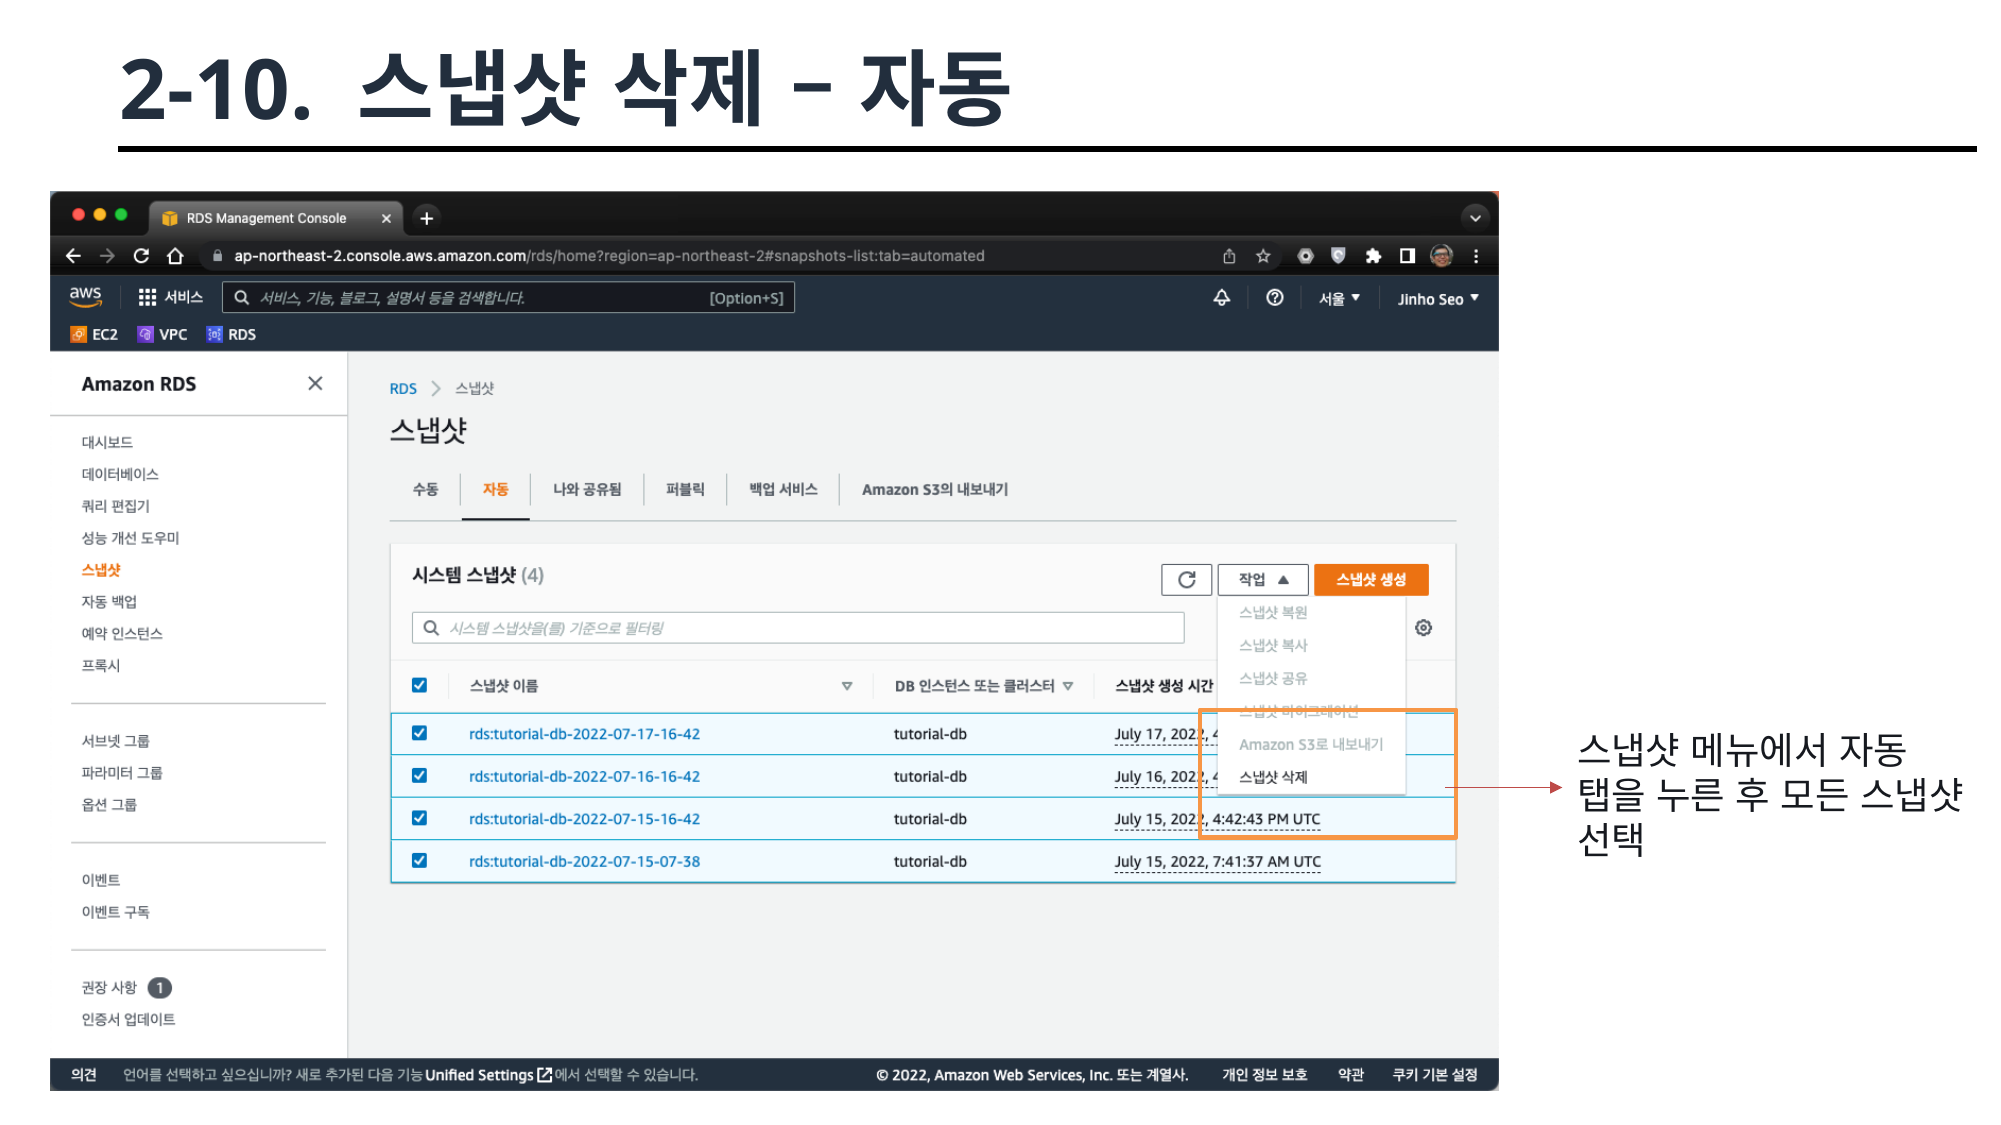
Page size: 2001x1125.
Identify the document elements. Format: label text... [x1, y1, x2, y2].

picture [49, 190, 1500, 1091]
text_box 스냅샷 메뉴에서 자동 탭을 누른 후 모든 스냅샷 선택 [1562, 719, 2000, 915]
title 2-10. 스냅샷 삭제 – 자동 [117, 34, 1613, 225]
